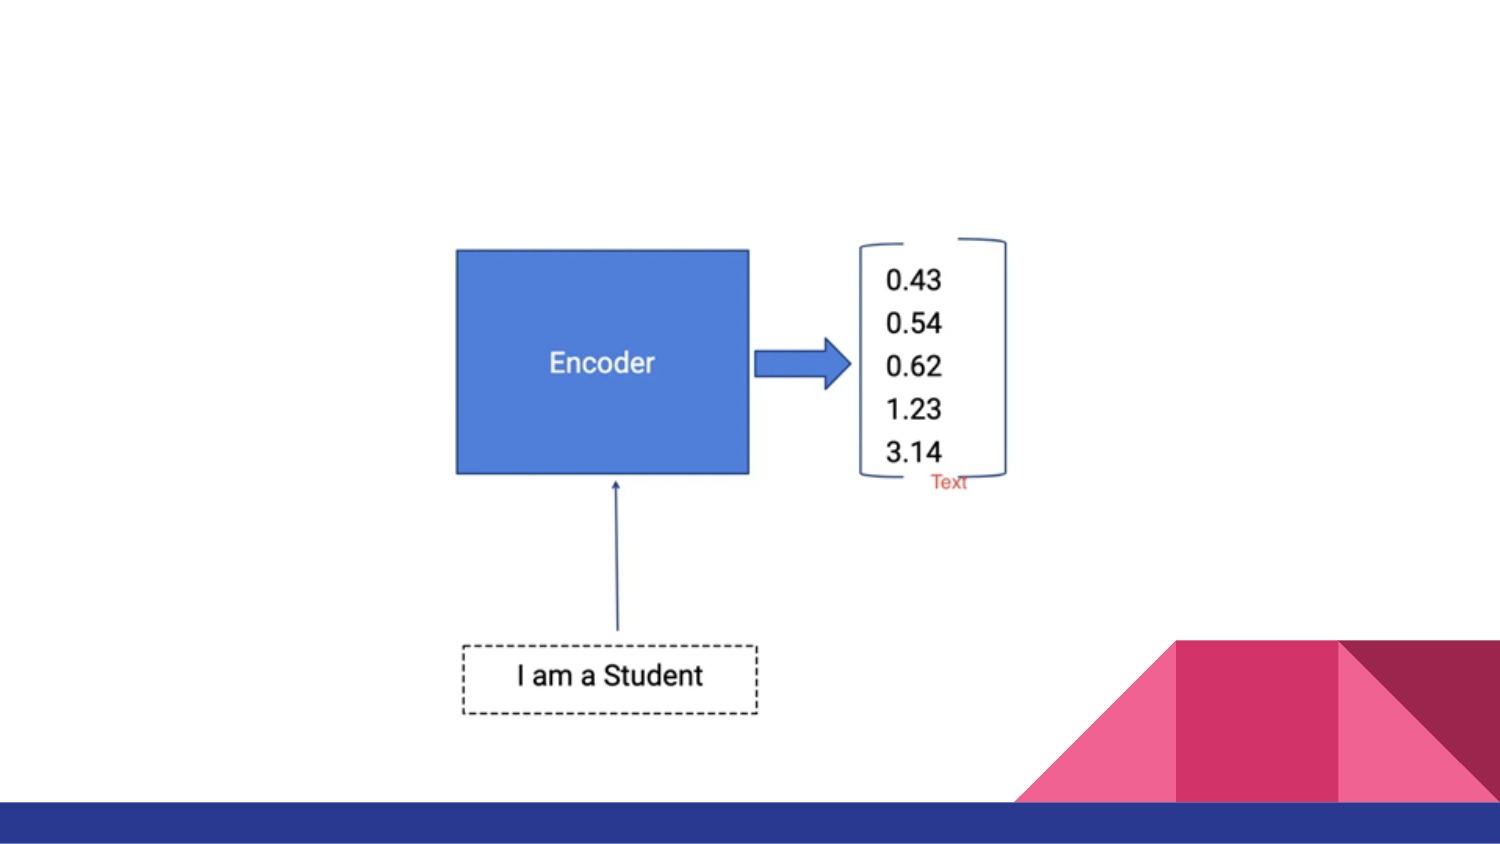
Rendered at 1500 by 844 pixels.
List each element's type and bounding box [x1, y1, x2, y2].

picture [429, 216, 1031, 735]
